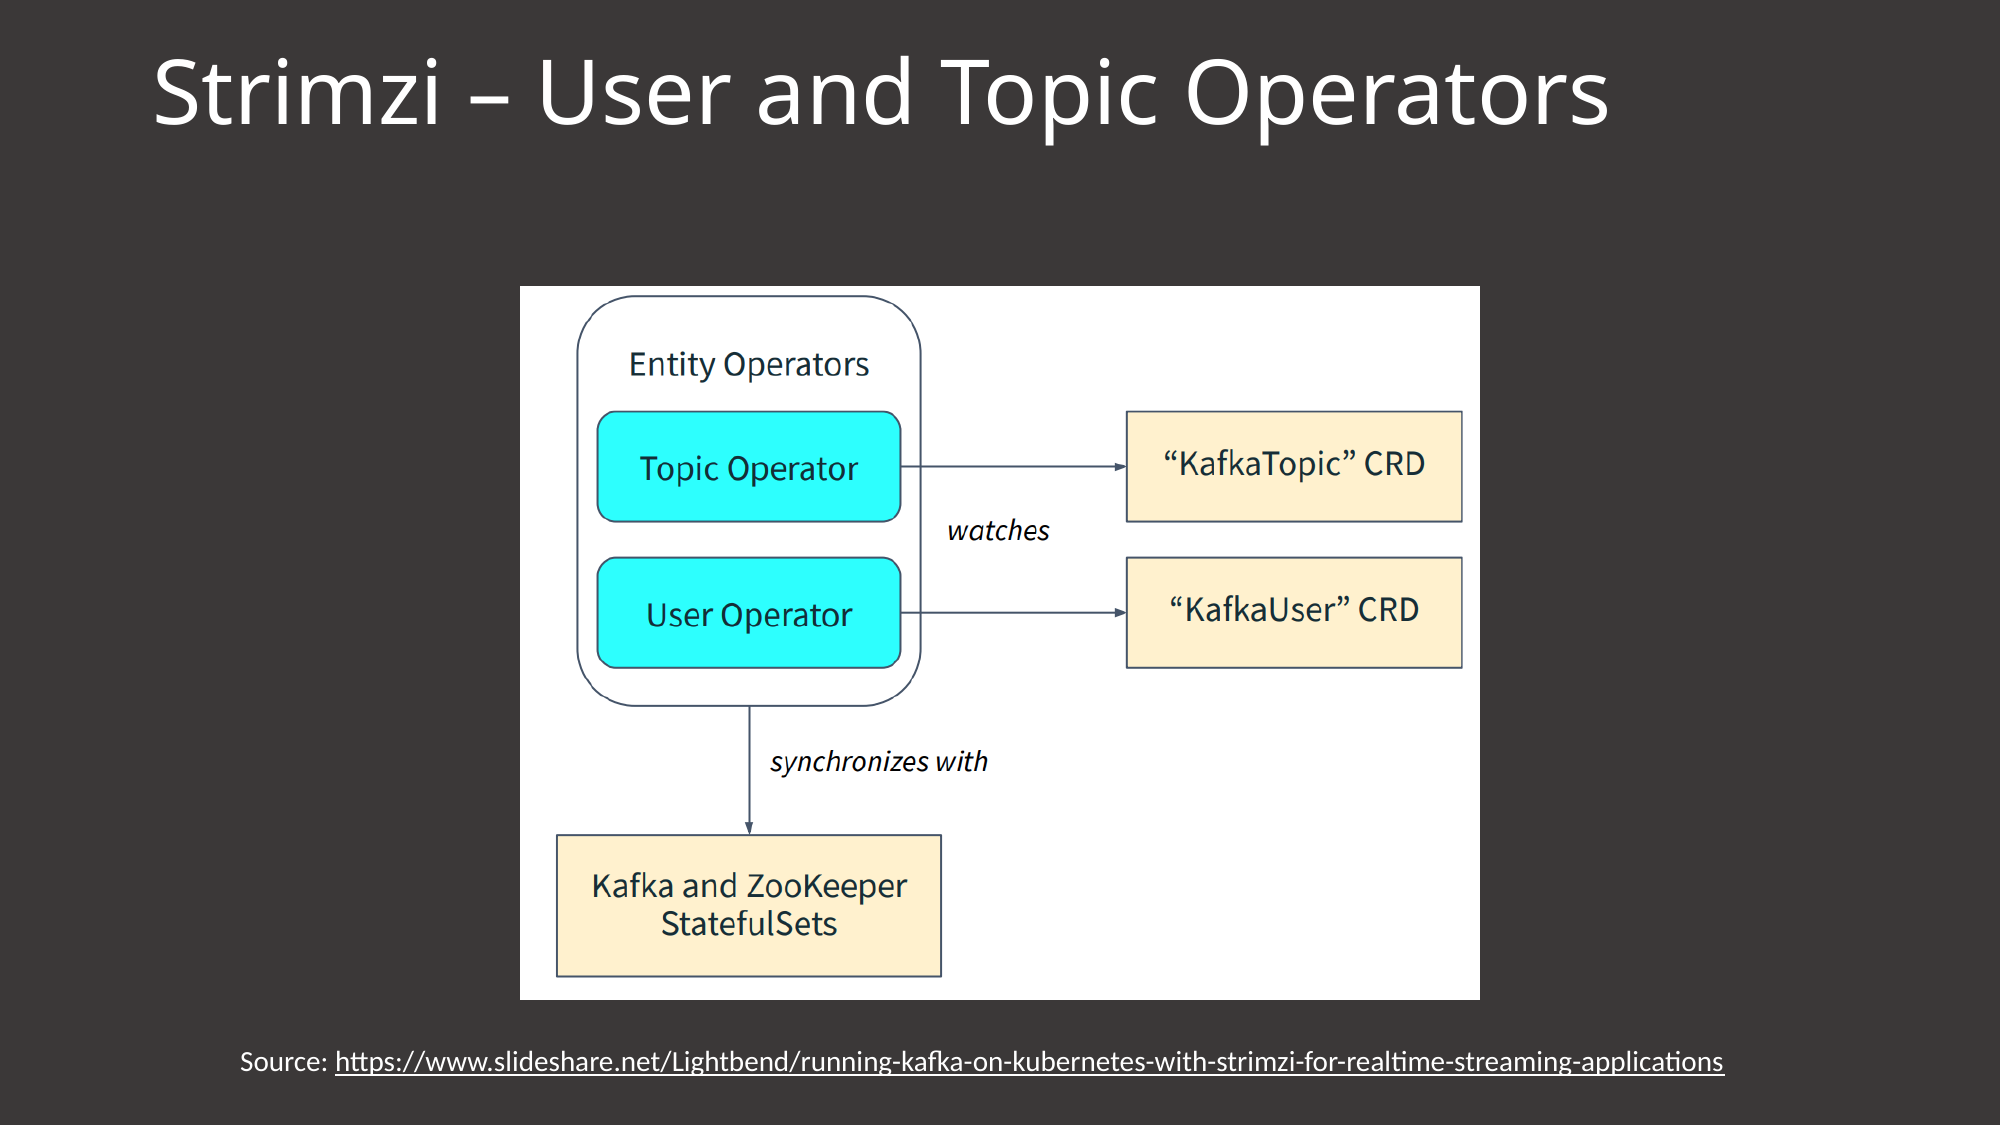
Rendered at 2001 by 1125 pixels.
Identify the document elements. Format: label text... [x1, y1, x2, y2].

title Strimzi – User and Topic Operators [137, 39, 1863, 152]
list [520, 286, 1480, 1001]
text_box Source: https://www.slideshare.net/Lightbend/running-kafka-on-kubernetes-with-strimzi-for-realtime-streaming-applications [225, 1035, 1740, 1086]
